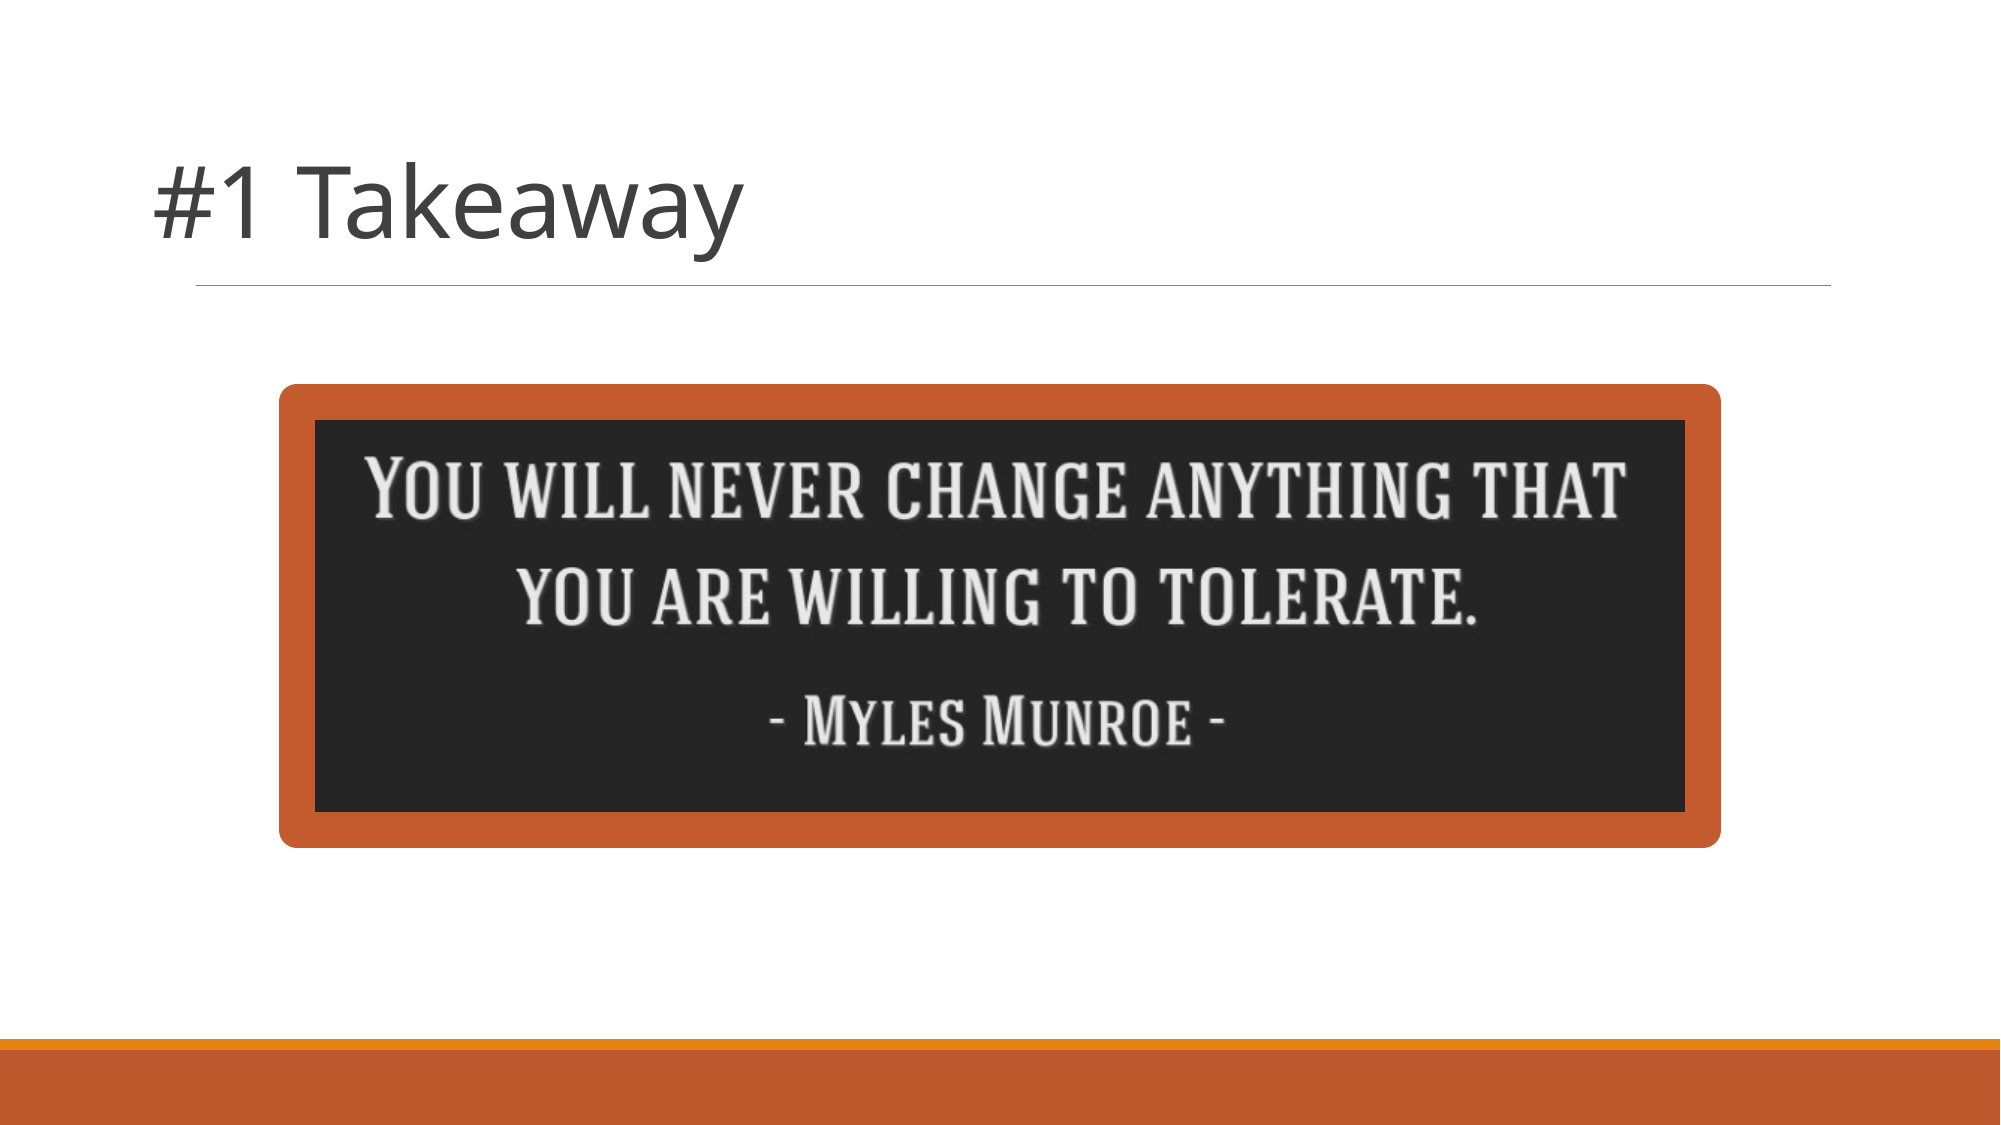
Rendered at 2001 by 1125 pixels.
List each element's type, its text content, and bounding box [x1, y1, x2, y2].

title #1 Takeaway [137, 49, 1863, 267]
picture [314, 419, 1686, 813]
